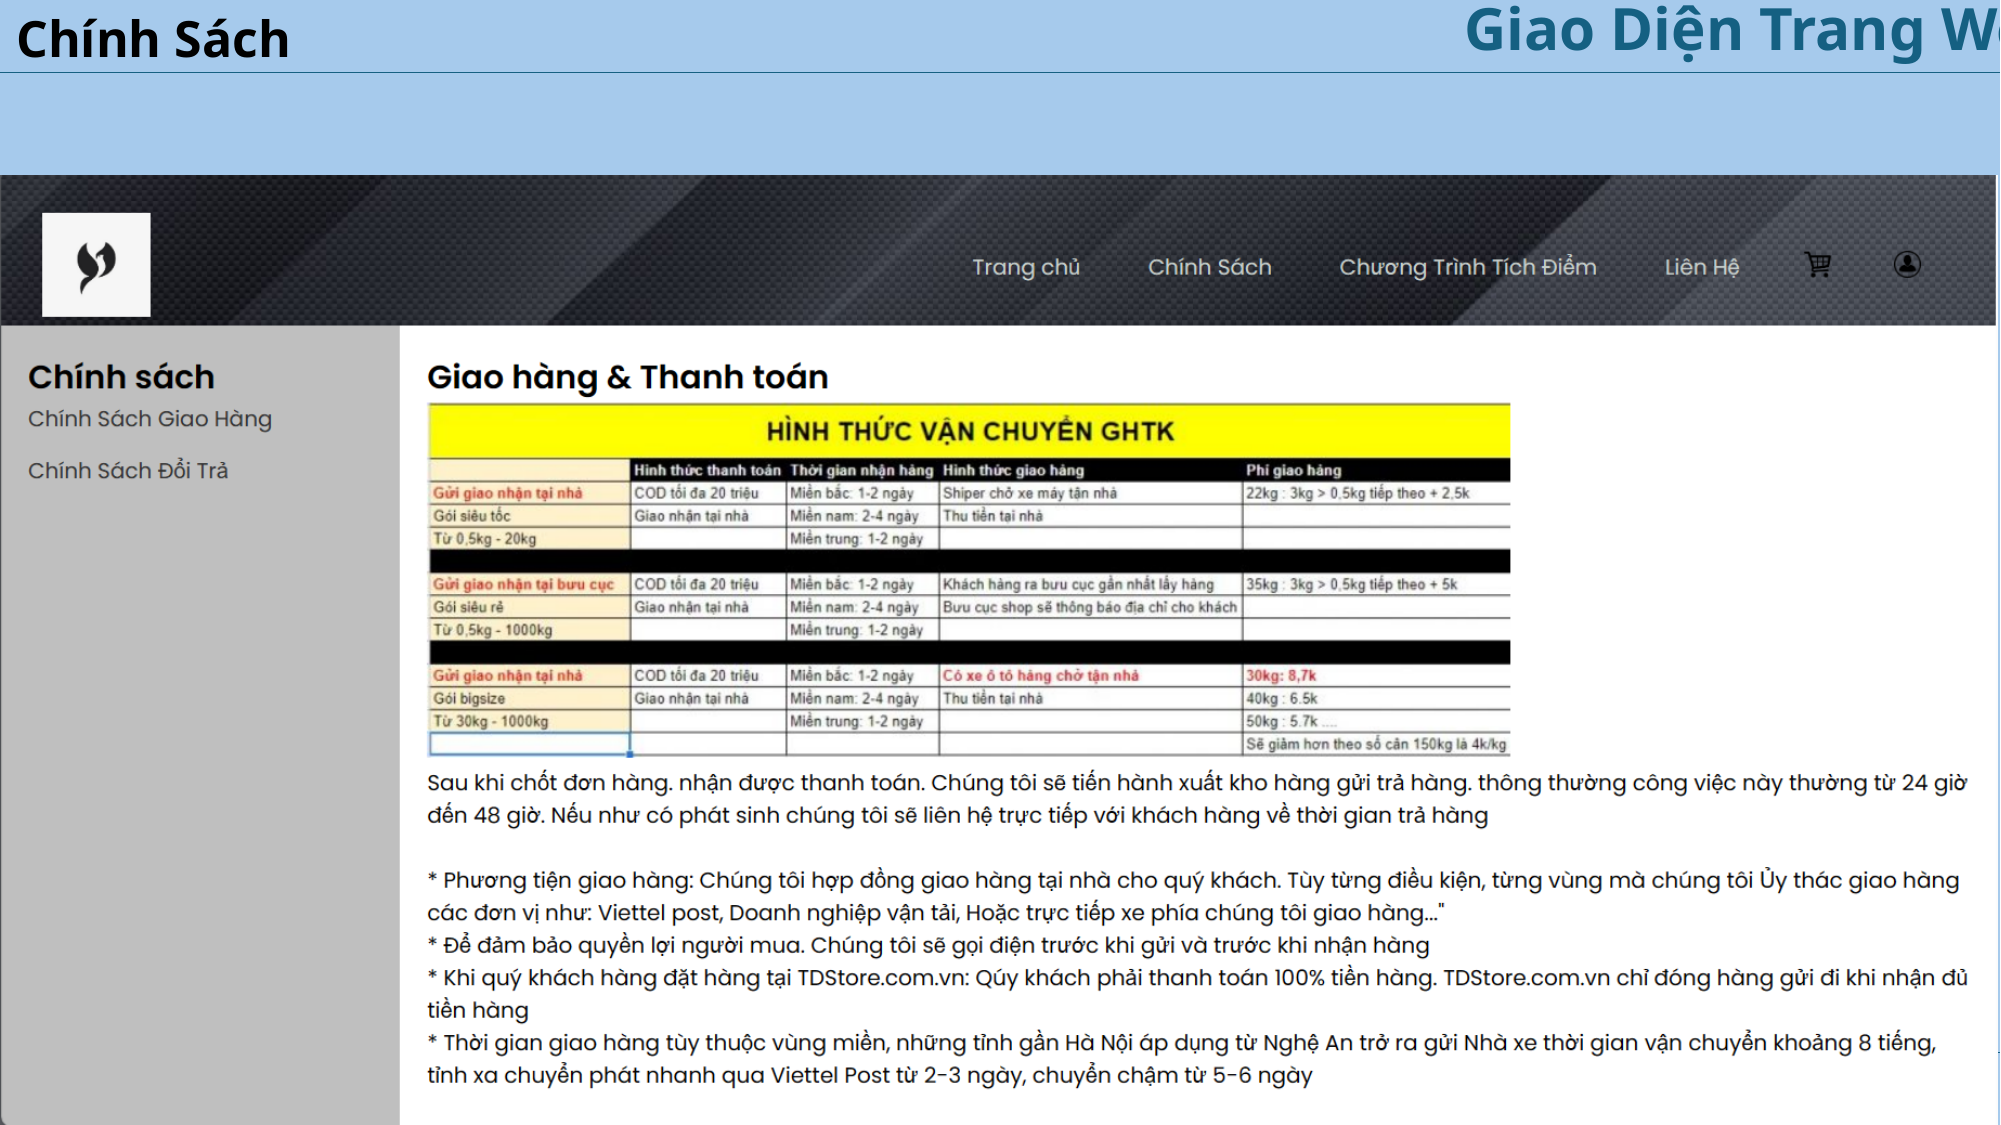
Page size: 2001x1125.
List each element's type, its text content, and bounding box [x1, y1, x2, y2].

title Giao Diện Trang Web [1444, 0, 2000, 84]
picture [0, 174, 1998, 1125]
text_box Chính Sách [1, 0, 599, 75]
